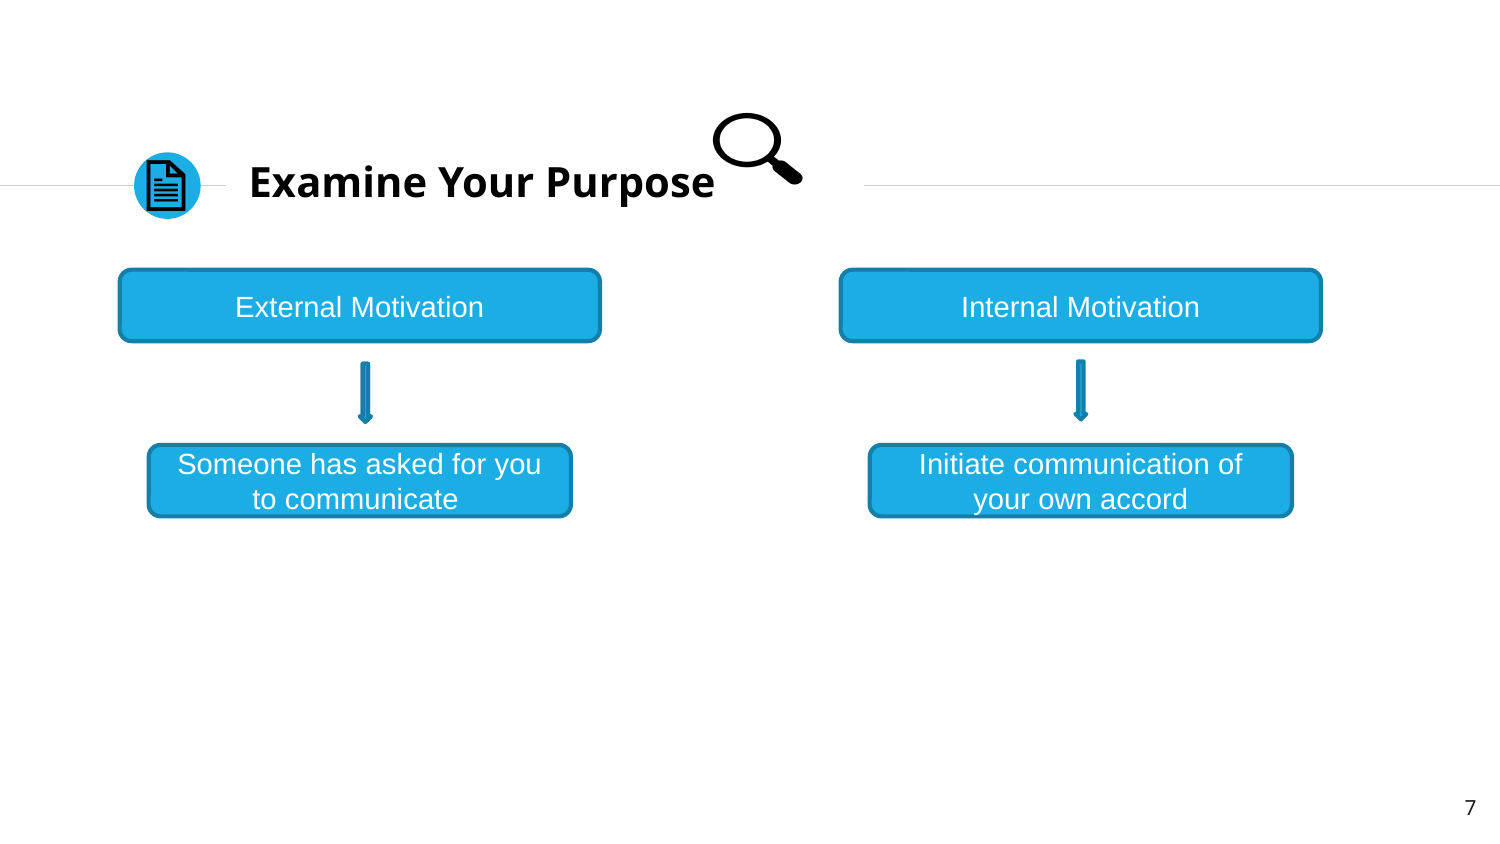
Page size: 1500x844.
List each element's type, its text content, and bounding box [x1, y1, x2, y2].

text_box [357, 361, 373, 424]
text_box Initiate communication of your own accord [867, 442, 1295, 519]
text_box External Motivation [117, 267, 603, 344]
picture [135, 155, 196, 216]
picture [703, 105, 813, 192]
text_box Someone has asked for you to communicate [146, 442, 574, 519]
slide_number 7 [1401, 779, 1492, 844]
text_box Internal Motivation [838, 267, 1324, 344]
text_box [1073, 359, 1089, 422]
title Examine Your Purpose [233, 144, 870, 217]
